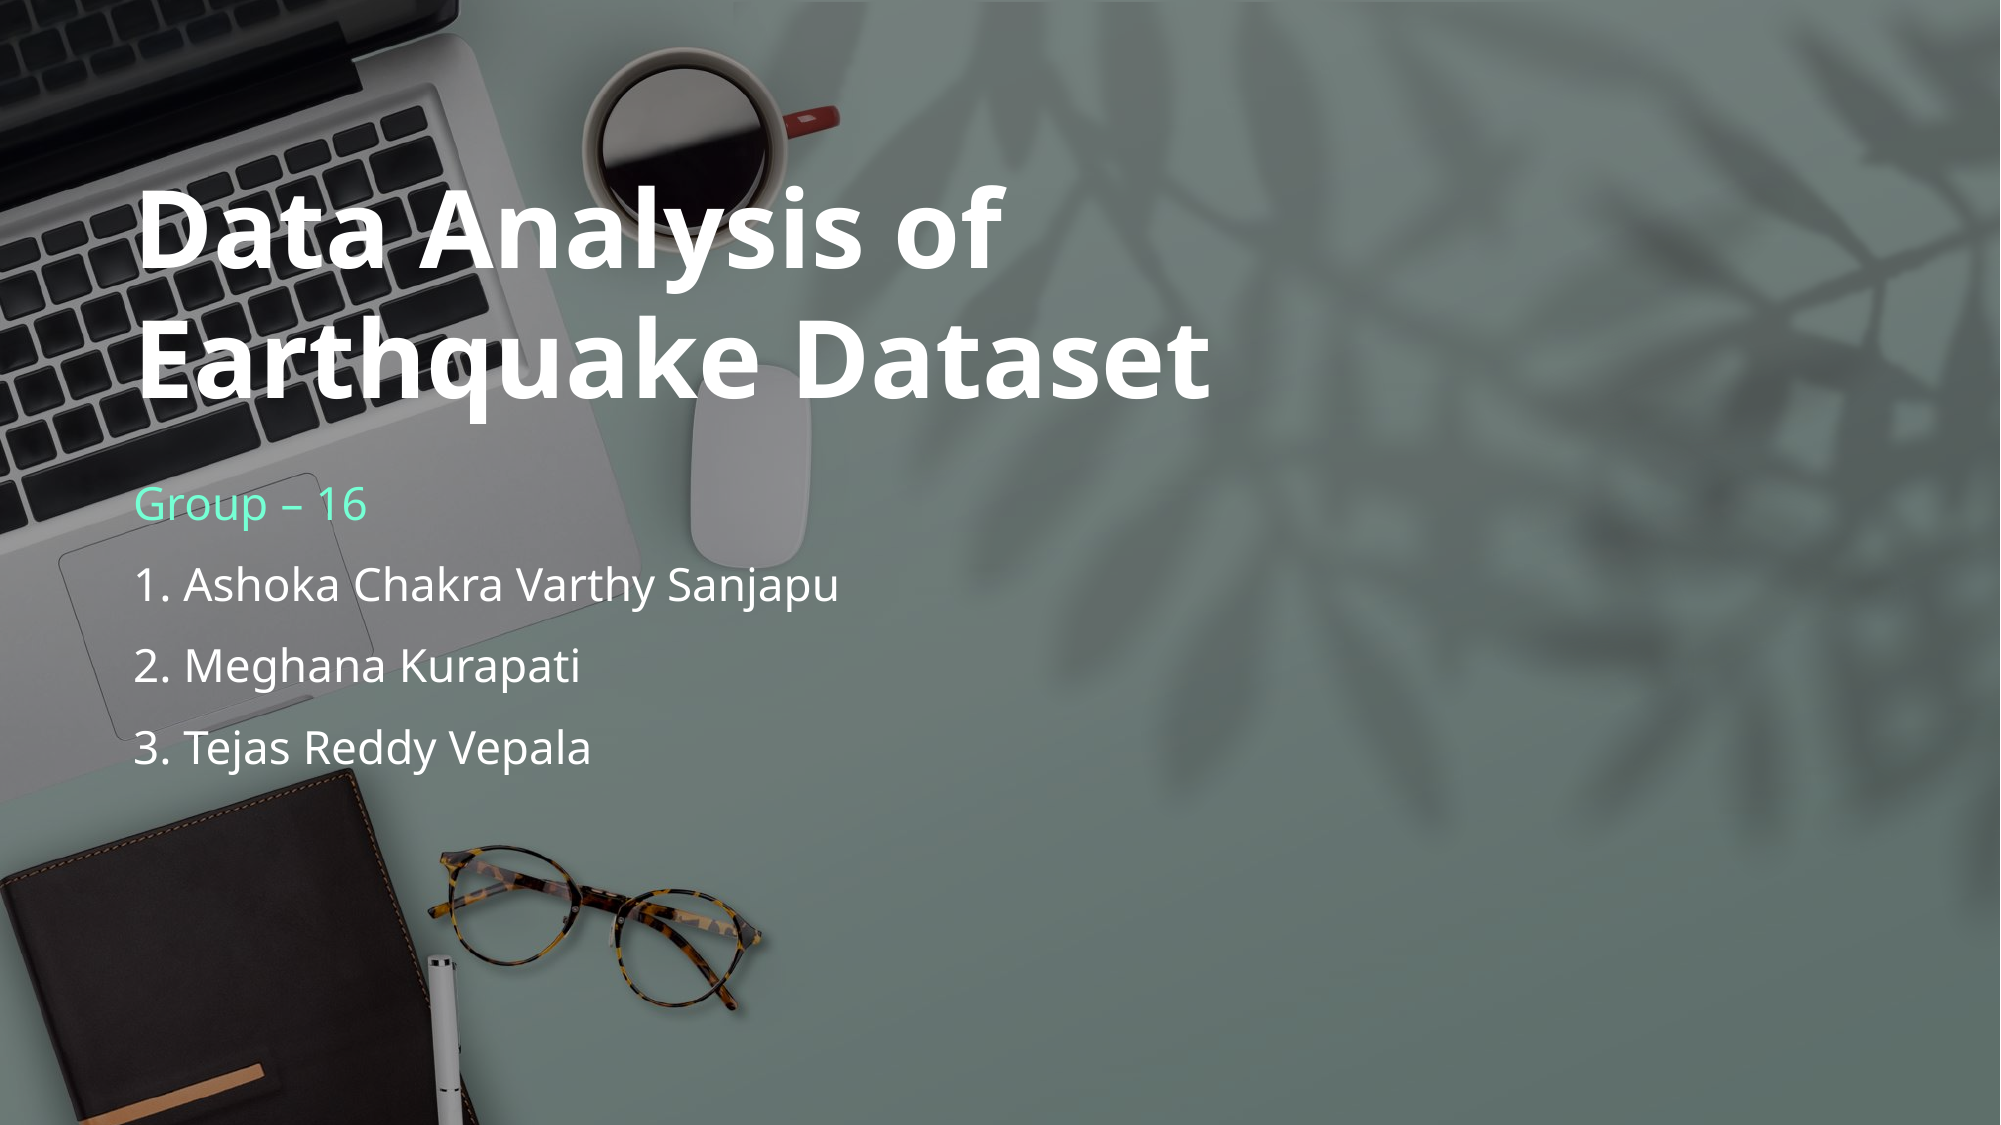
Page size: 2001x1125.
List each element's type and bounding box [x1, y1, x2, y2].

picture [0, 0, 732, 1125]
text_box [732, 0, 2000, 1125]
